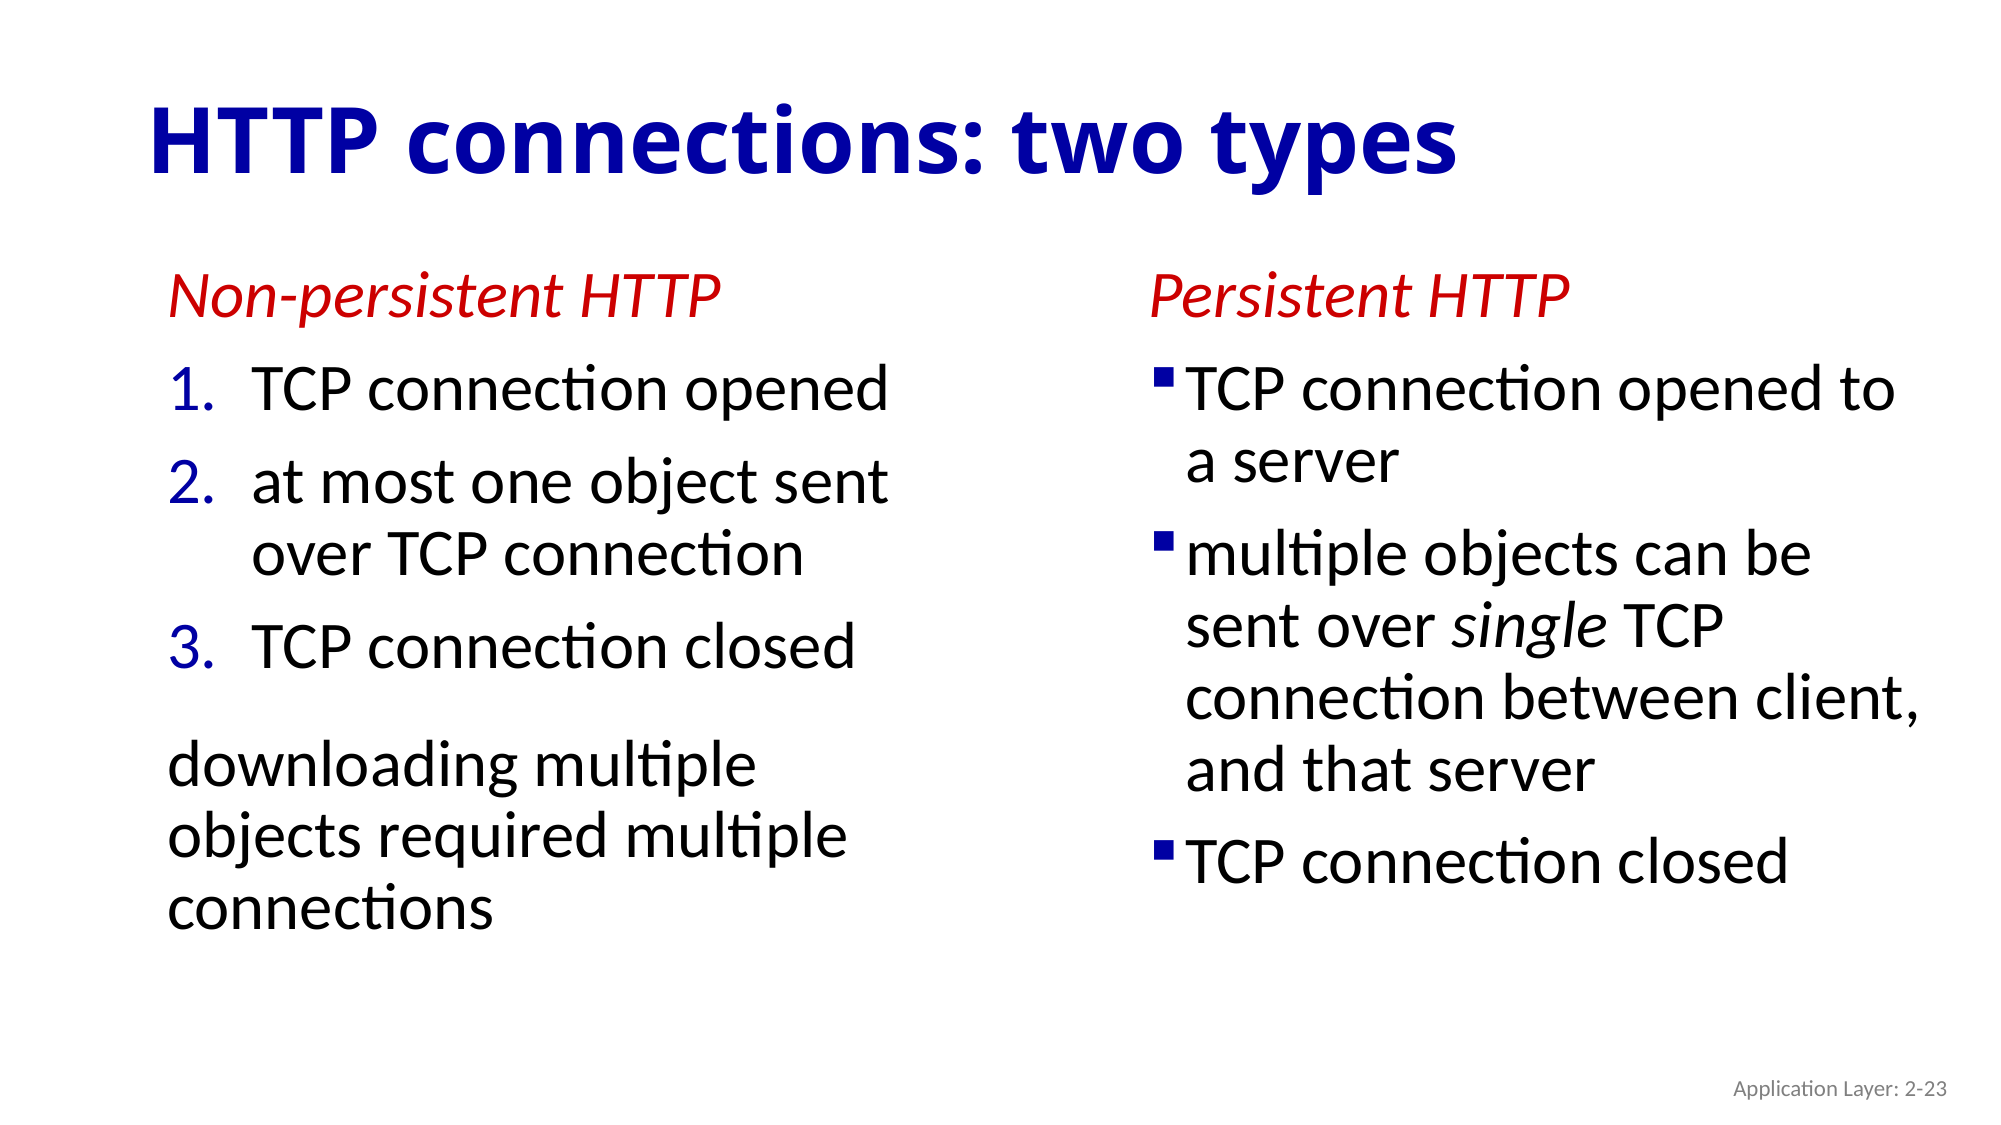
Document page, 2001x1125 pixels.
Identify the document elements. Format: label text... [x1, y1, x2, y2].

text_box Non-persistent HTTP TCP connection opened at most one object sent over TCP connection TCP connection closed downloading multiple objects required multiple connections [130, 253, 958, 1016]
title HTTP connections: two types [131, 70, 1856, 218]
text_box Persistent HTTP TCP connection opened to a server multiple objects can be sent over single TCP connection between client, and that server TCP connection closed [1112, 253, 1939, 1016]
slide_number Application Layer: 2-23 [1512, 1056, 1963, 1117]
